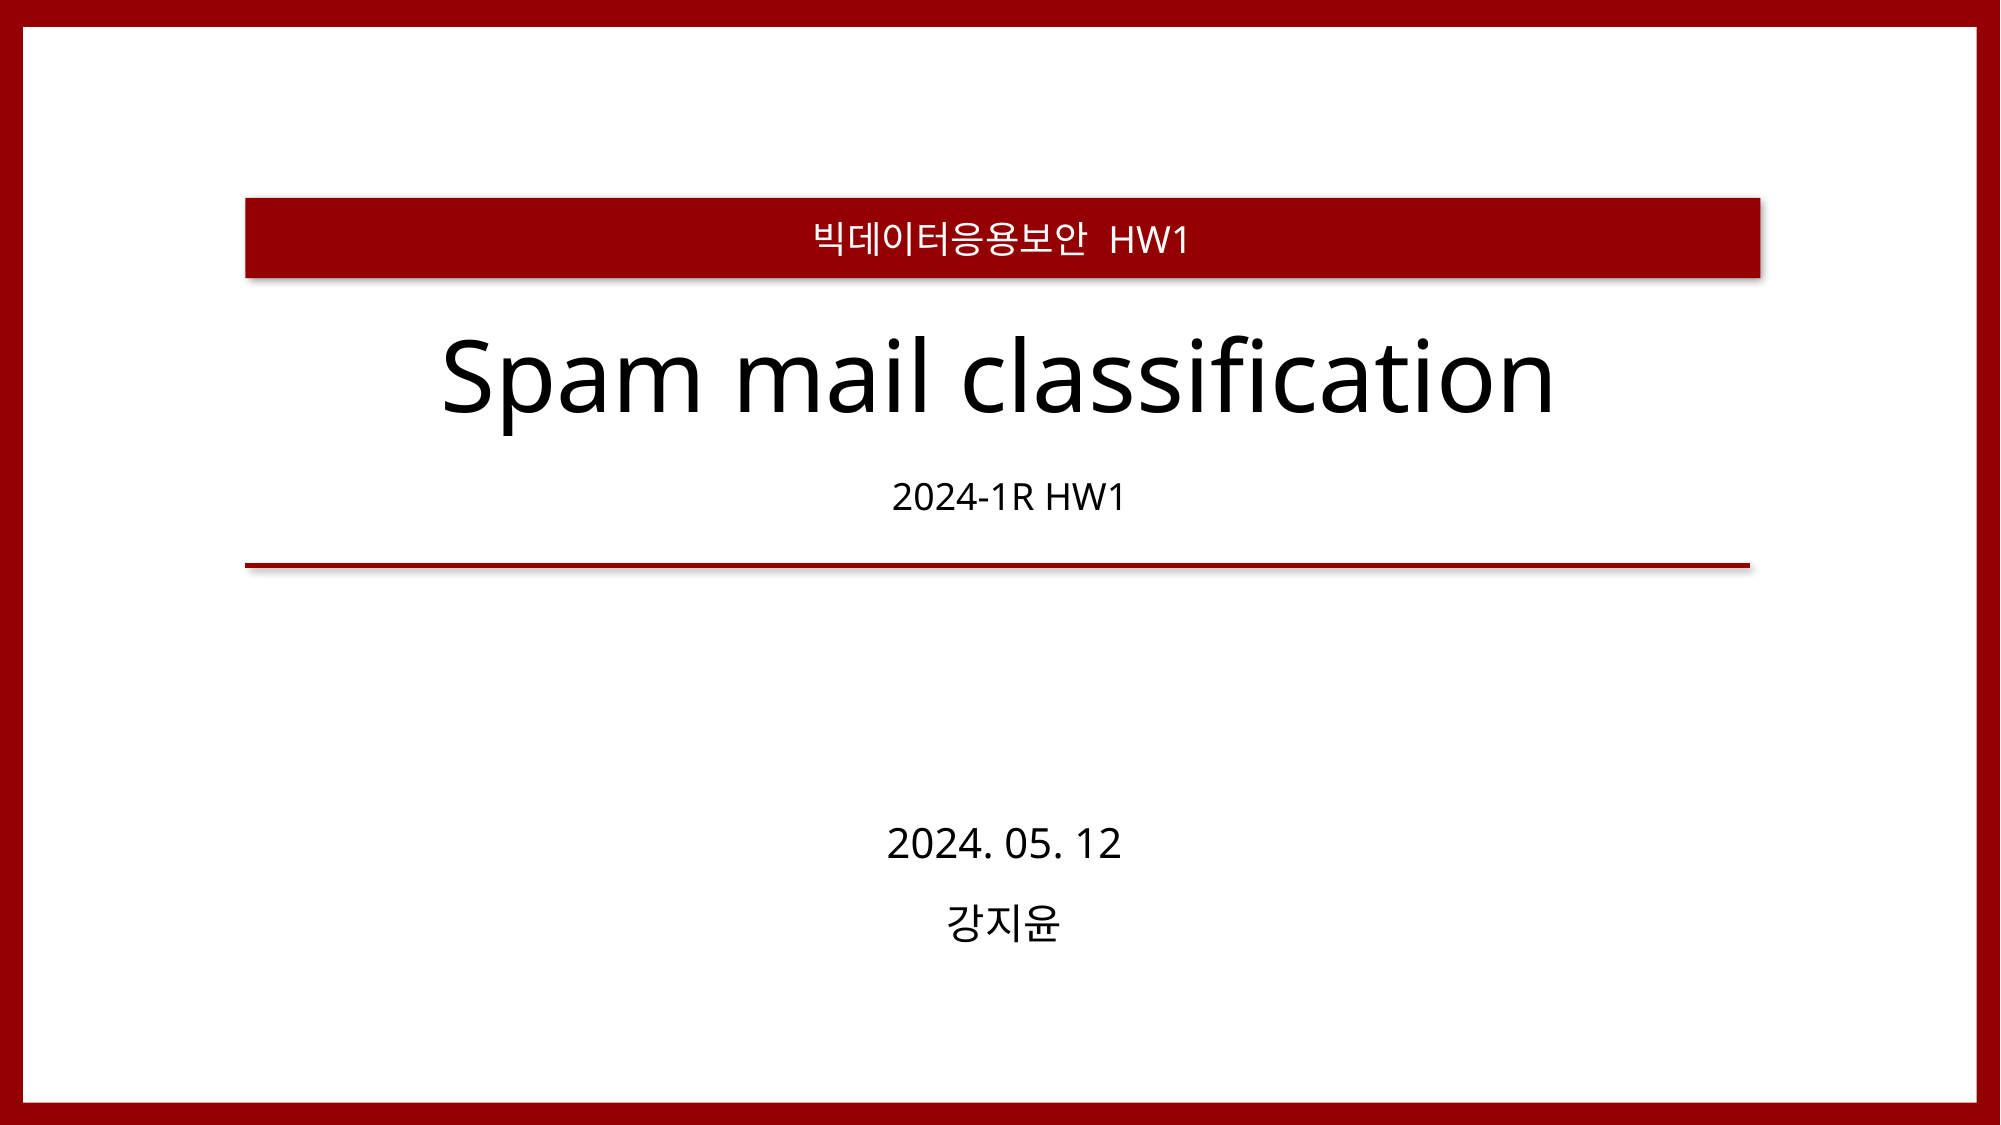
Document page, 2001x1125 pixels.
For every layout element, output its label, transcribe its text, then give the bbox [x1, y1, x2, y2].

title Spam mail classification [249, 184, 1750, 576]
subtitle 2024. 05. 12 강지윤 [254, 799, 1755, 1072]
